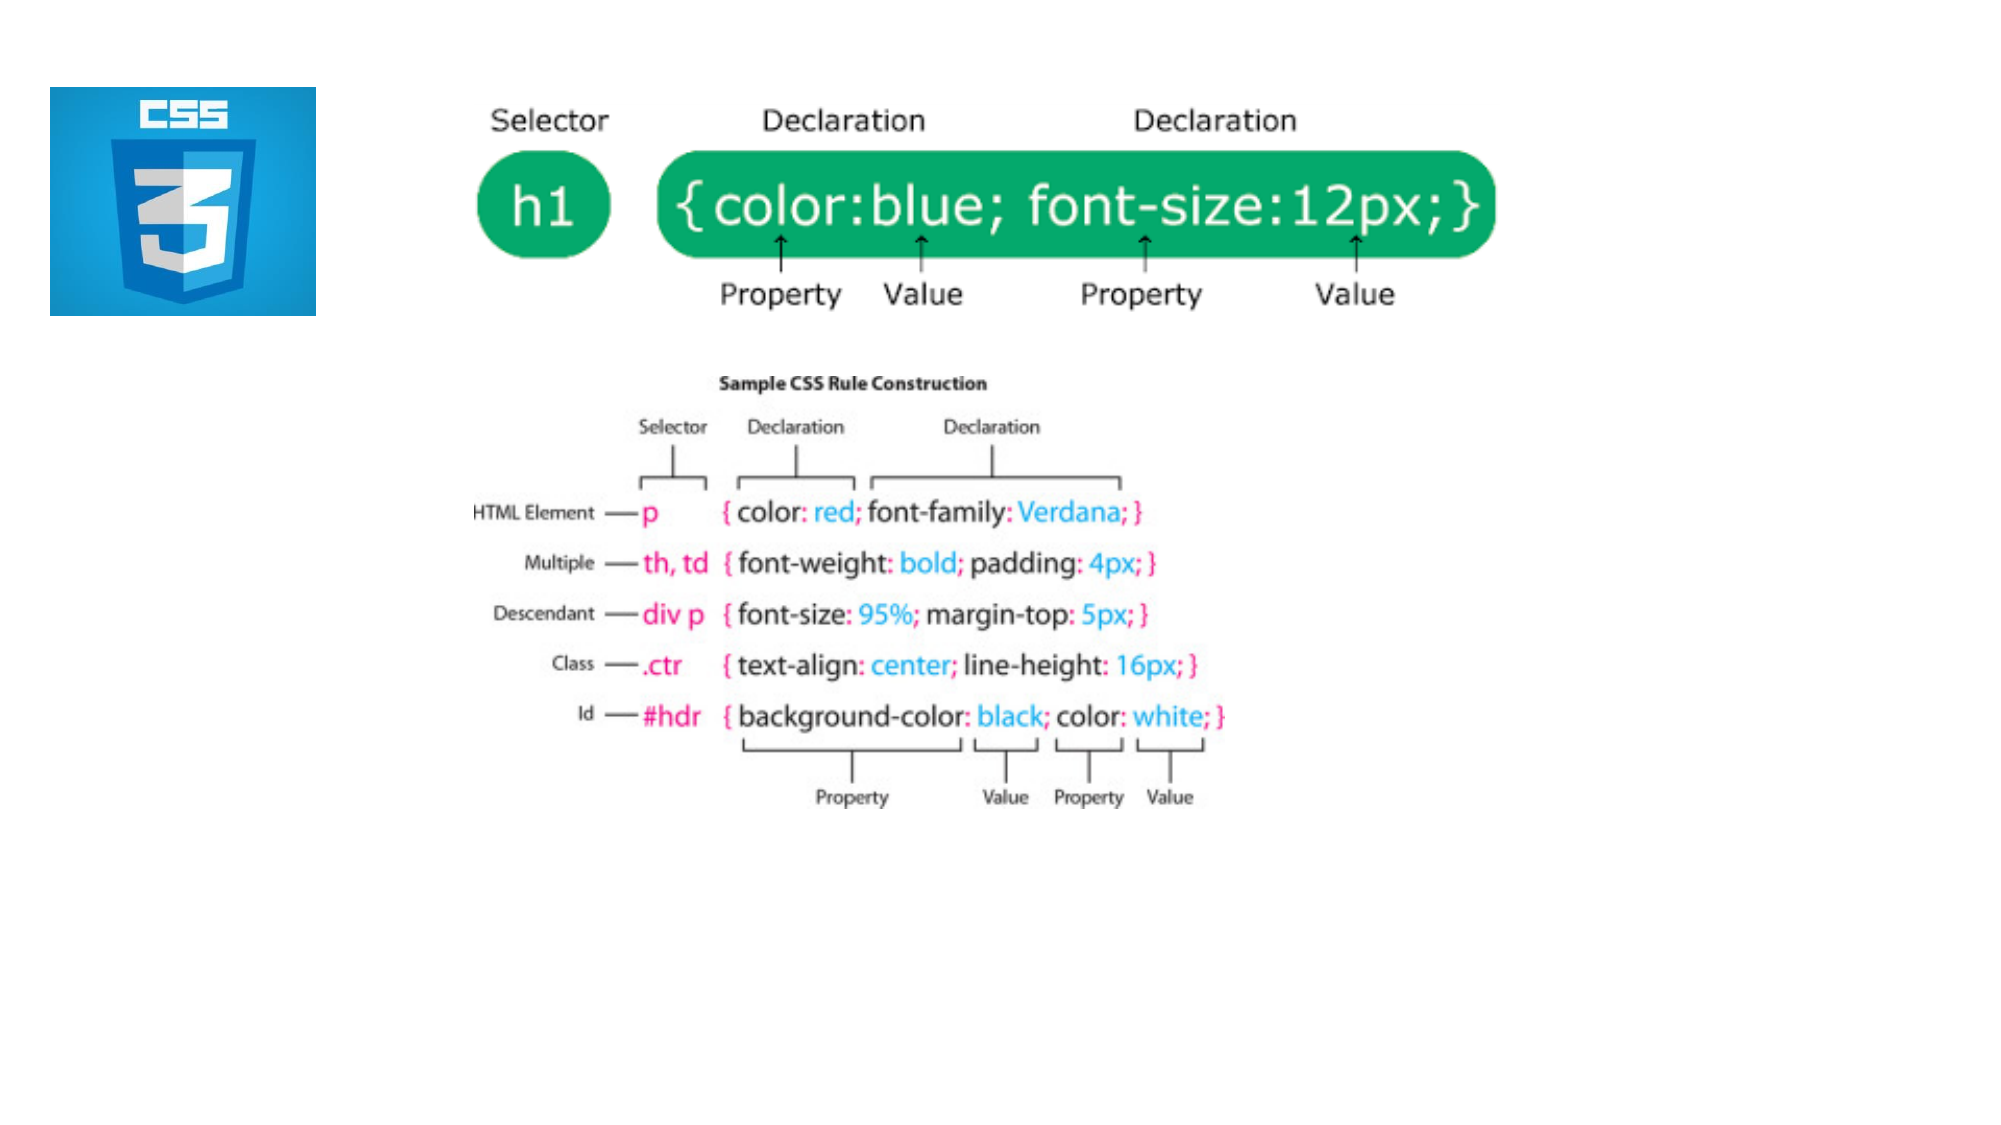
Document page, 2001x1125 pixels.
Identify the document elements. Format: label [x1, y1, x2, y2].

picture [474, 102, 1501, 316]
picture [474, 376, 1226, 809]
picture [49, 87, 316, 316]
picture [308, 256, 316, 267]
